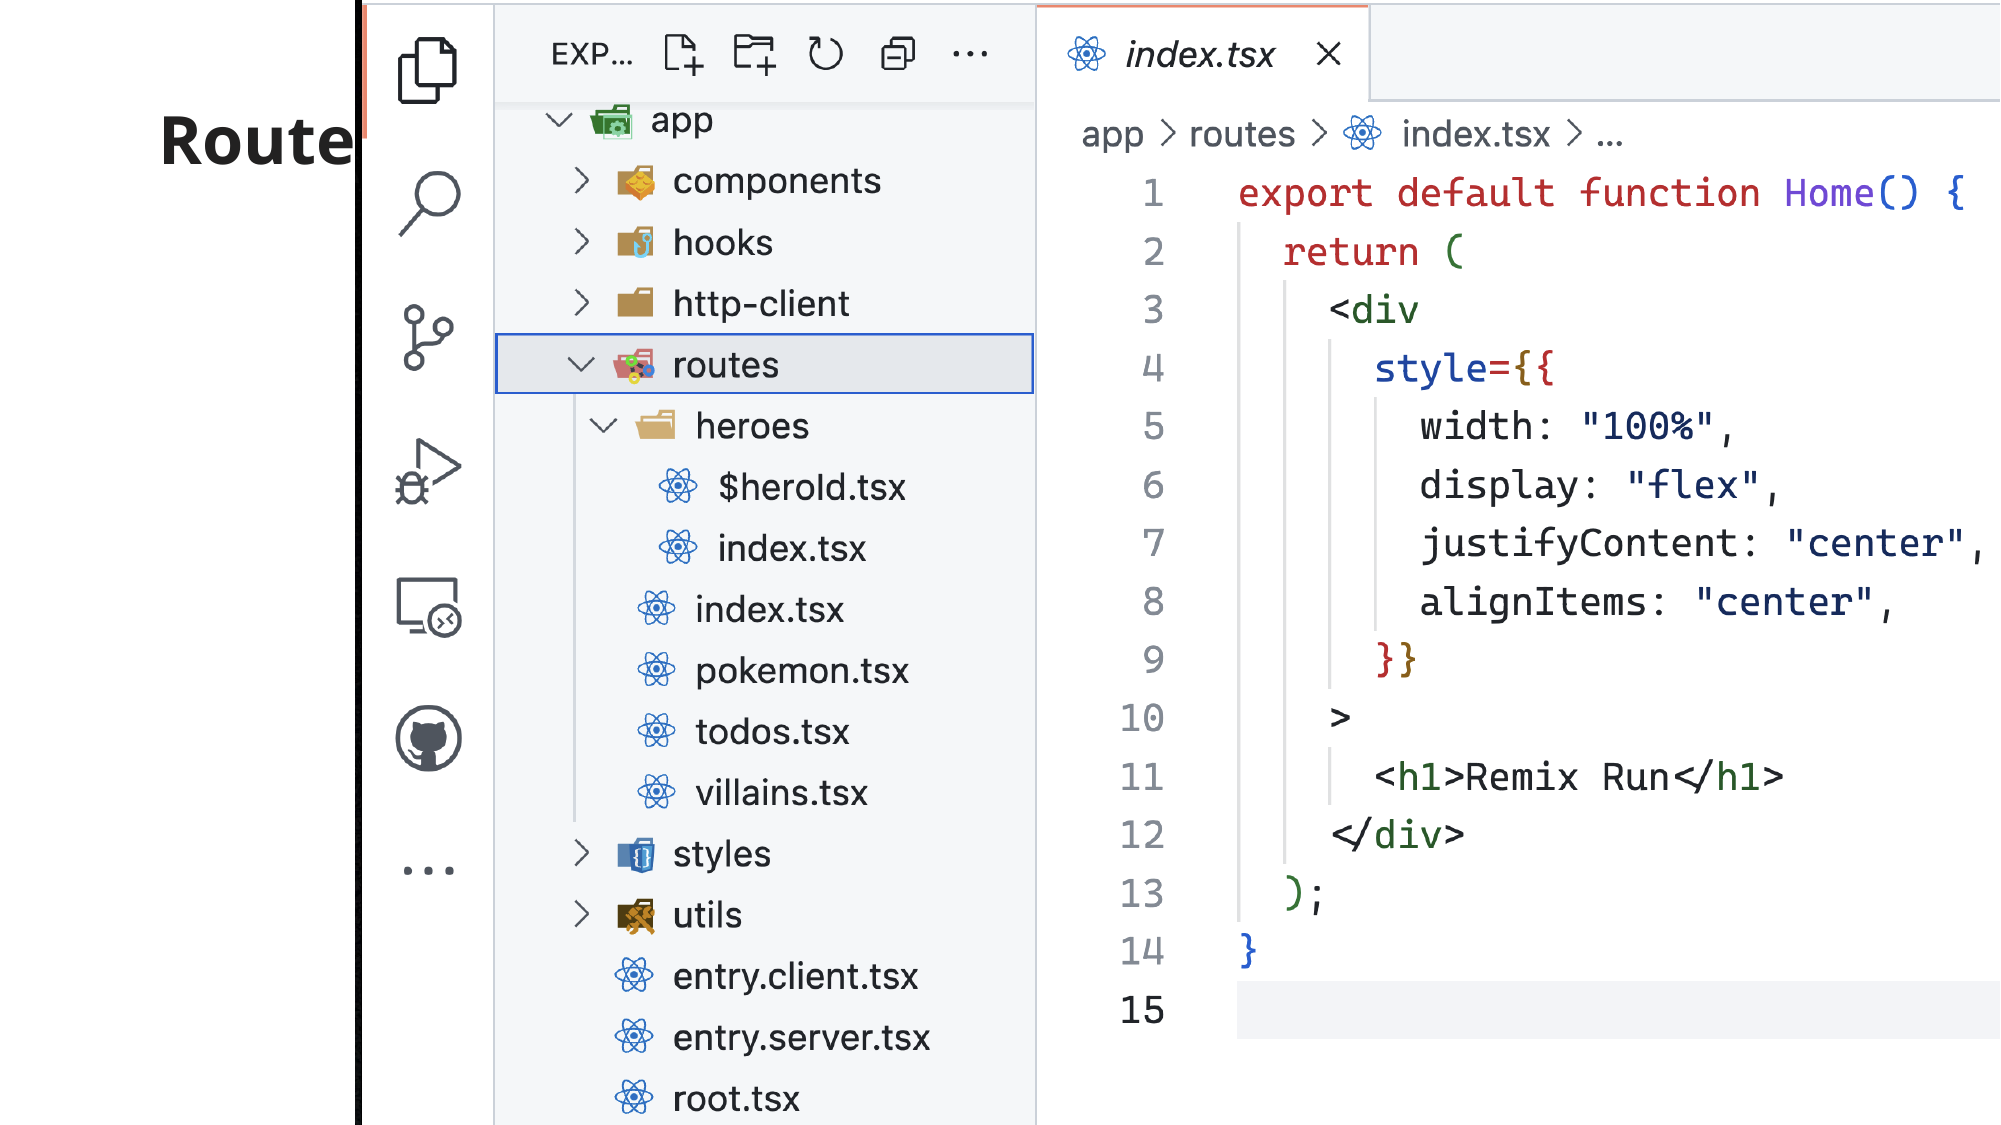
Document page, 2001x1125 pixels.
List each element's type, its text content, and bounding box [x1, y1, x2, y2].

picture [354, 0, 2000, 1125]
title Routes [143, 90, 354, 208]
